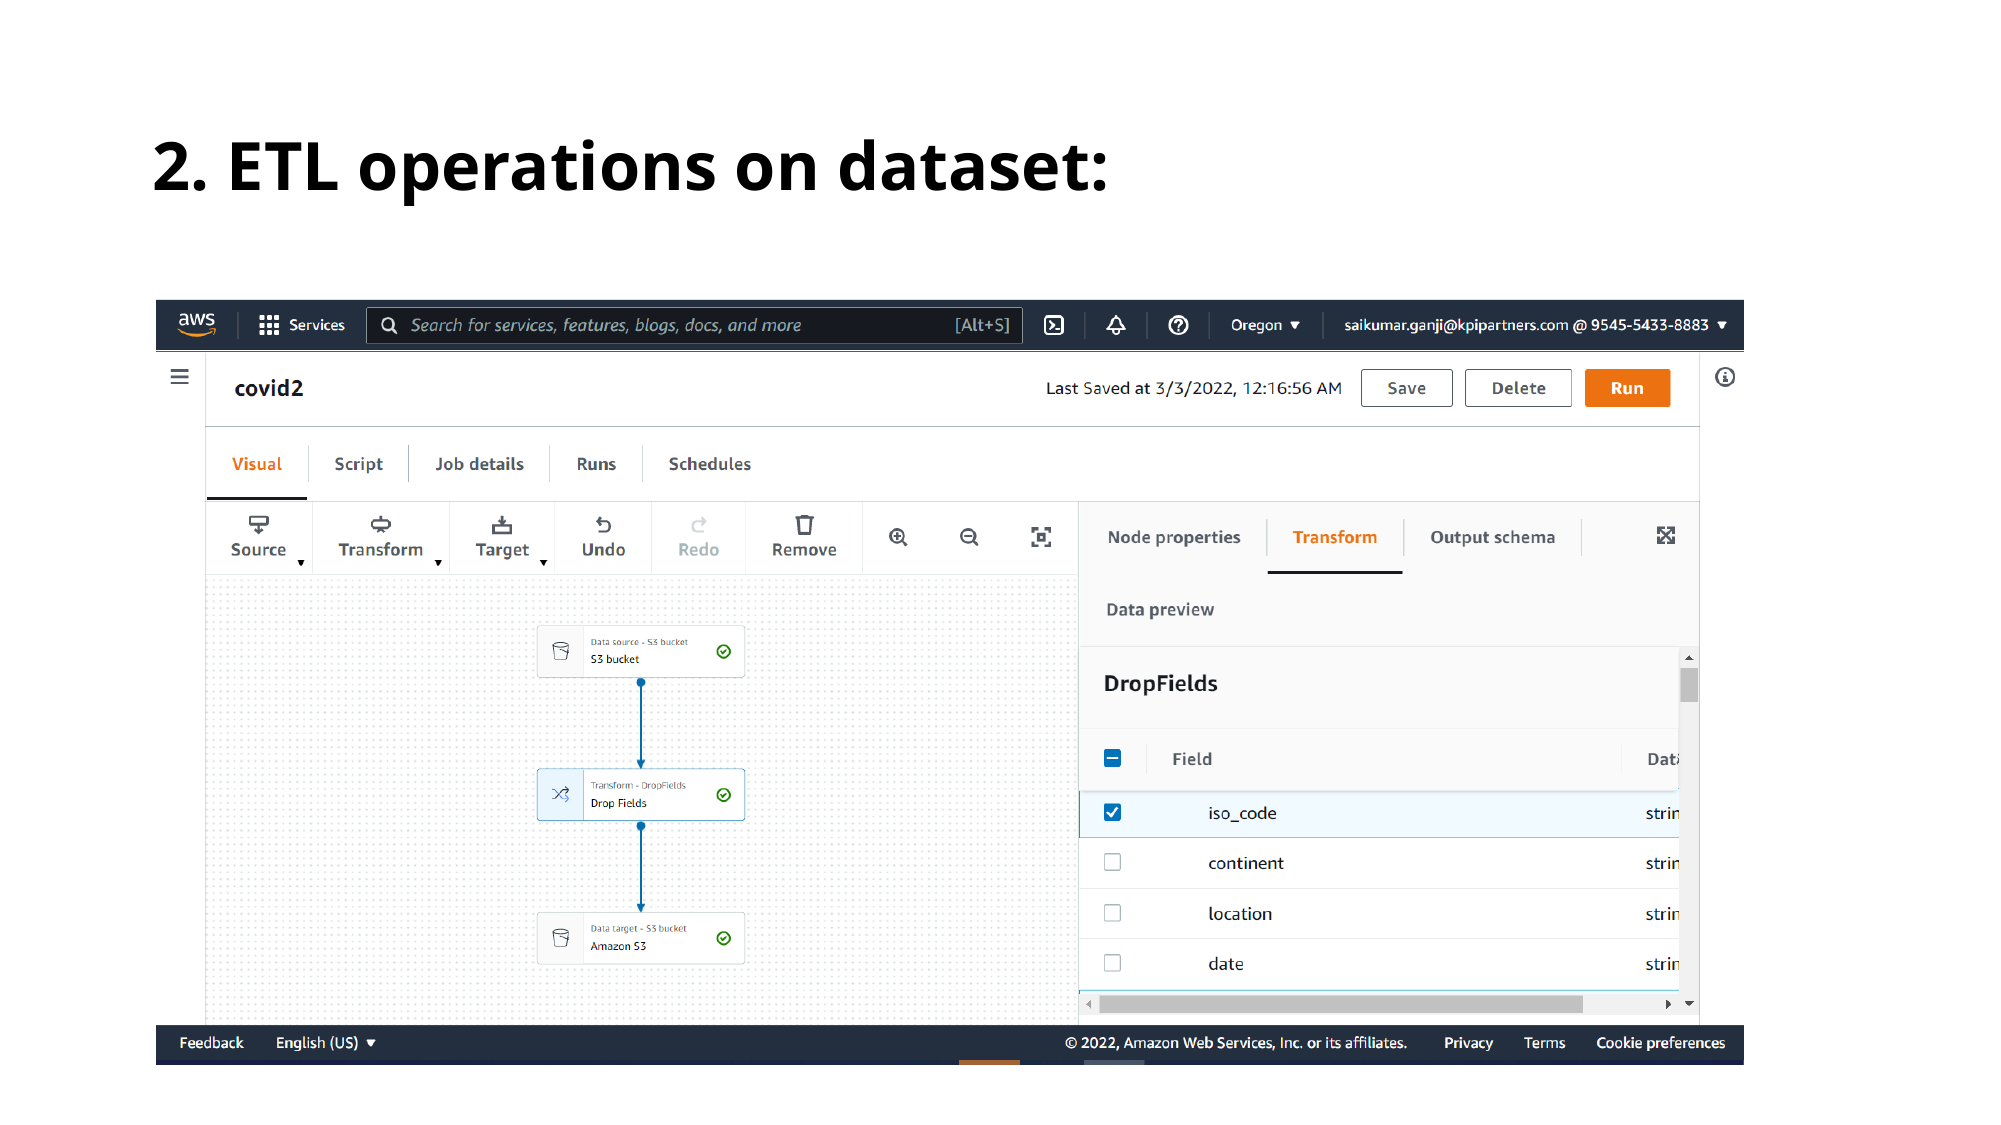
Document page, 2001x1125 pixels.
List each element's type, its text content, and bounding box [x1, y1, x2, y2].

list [156, 299, 1744, 1065]
title 2. ETL operations on dataset: [137, 59, 1863, 278]
